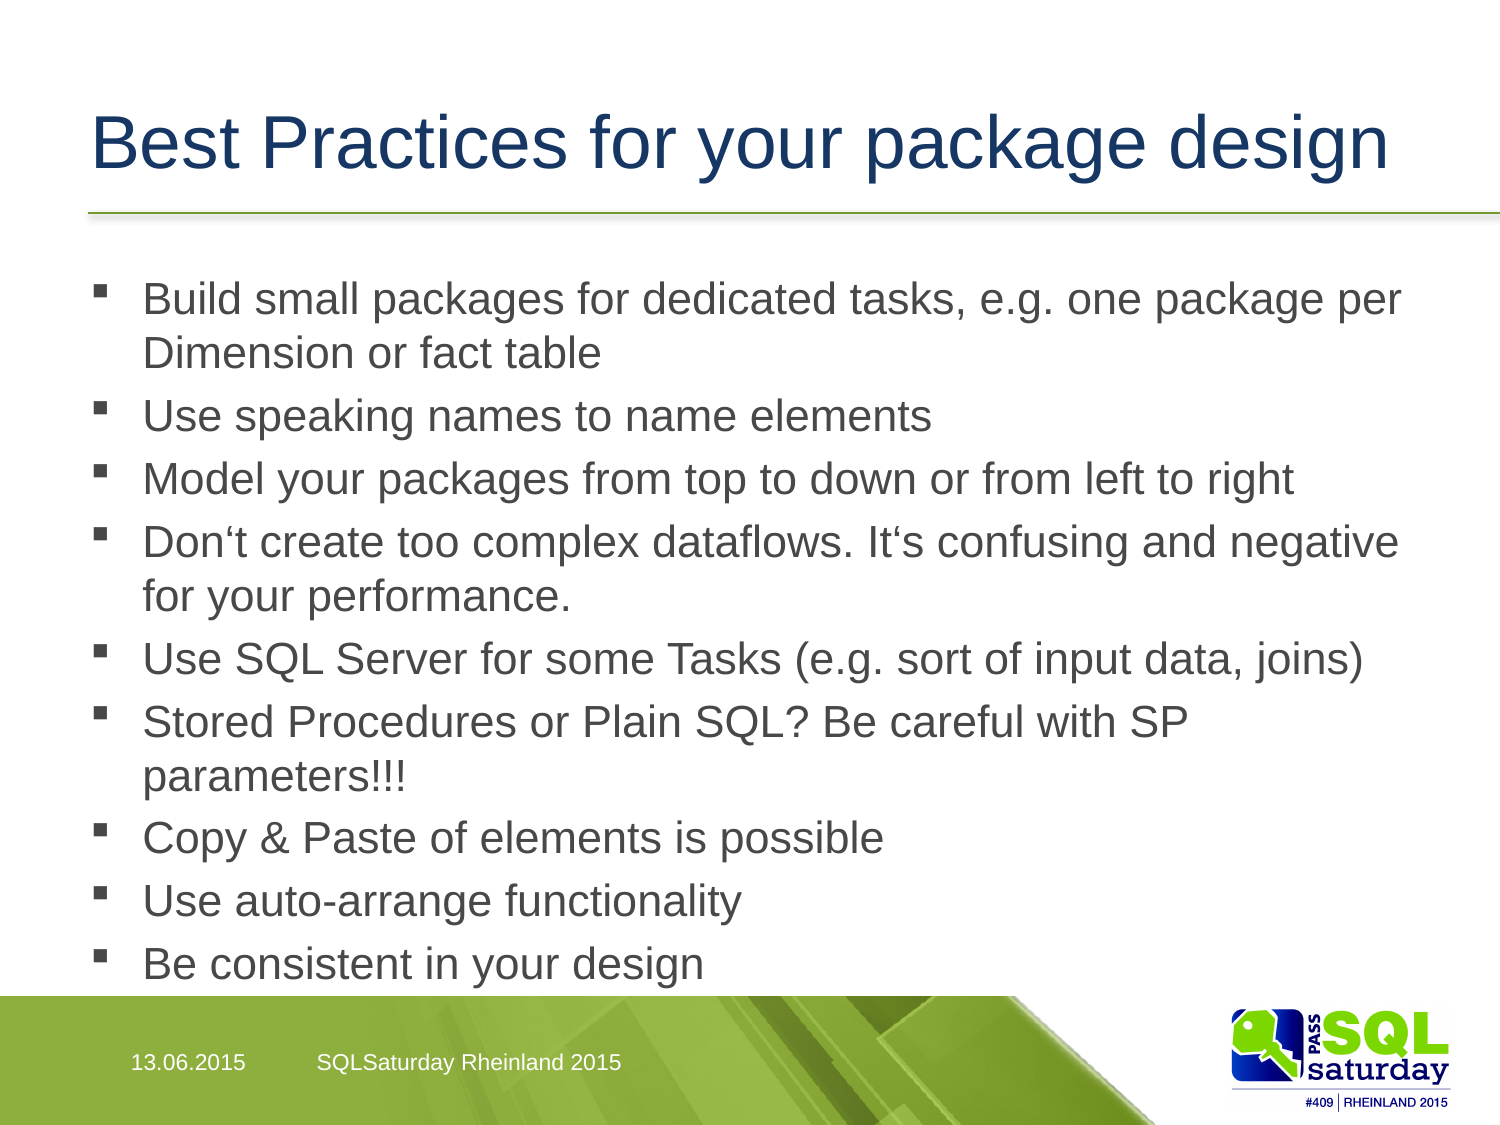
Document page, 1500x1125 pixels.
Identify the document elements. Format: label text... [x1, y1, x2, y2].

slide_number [115, 1031, 283, 1092]
list Build small packages for dedicated tasks, e.g. one package per Dimension or fact table Use speaking names to name elements Model your packages from top to down or from left to right Don‘t create too complex dataflows. It‘s confusing and negative for your performance. Use SQL Server for some Tasks (e.g. sort of input data, joins) Stored Procedures or Plain SQL? Be careful with SP parameters!!! Copy & Paste of elements is possible Use auto-arrange functionality Be consistent in your design [75, 262, 1425, 1005]
picture [0, 996, 1483, 1125]
footer SQLSaturday Rheinland 2015 [301, 1031, 751, 1092]
title Best Practices for your package design [75, 45, 1425, 233]
